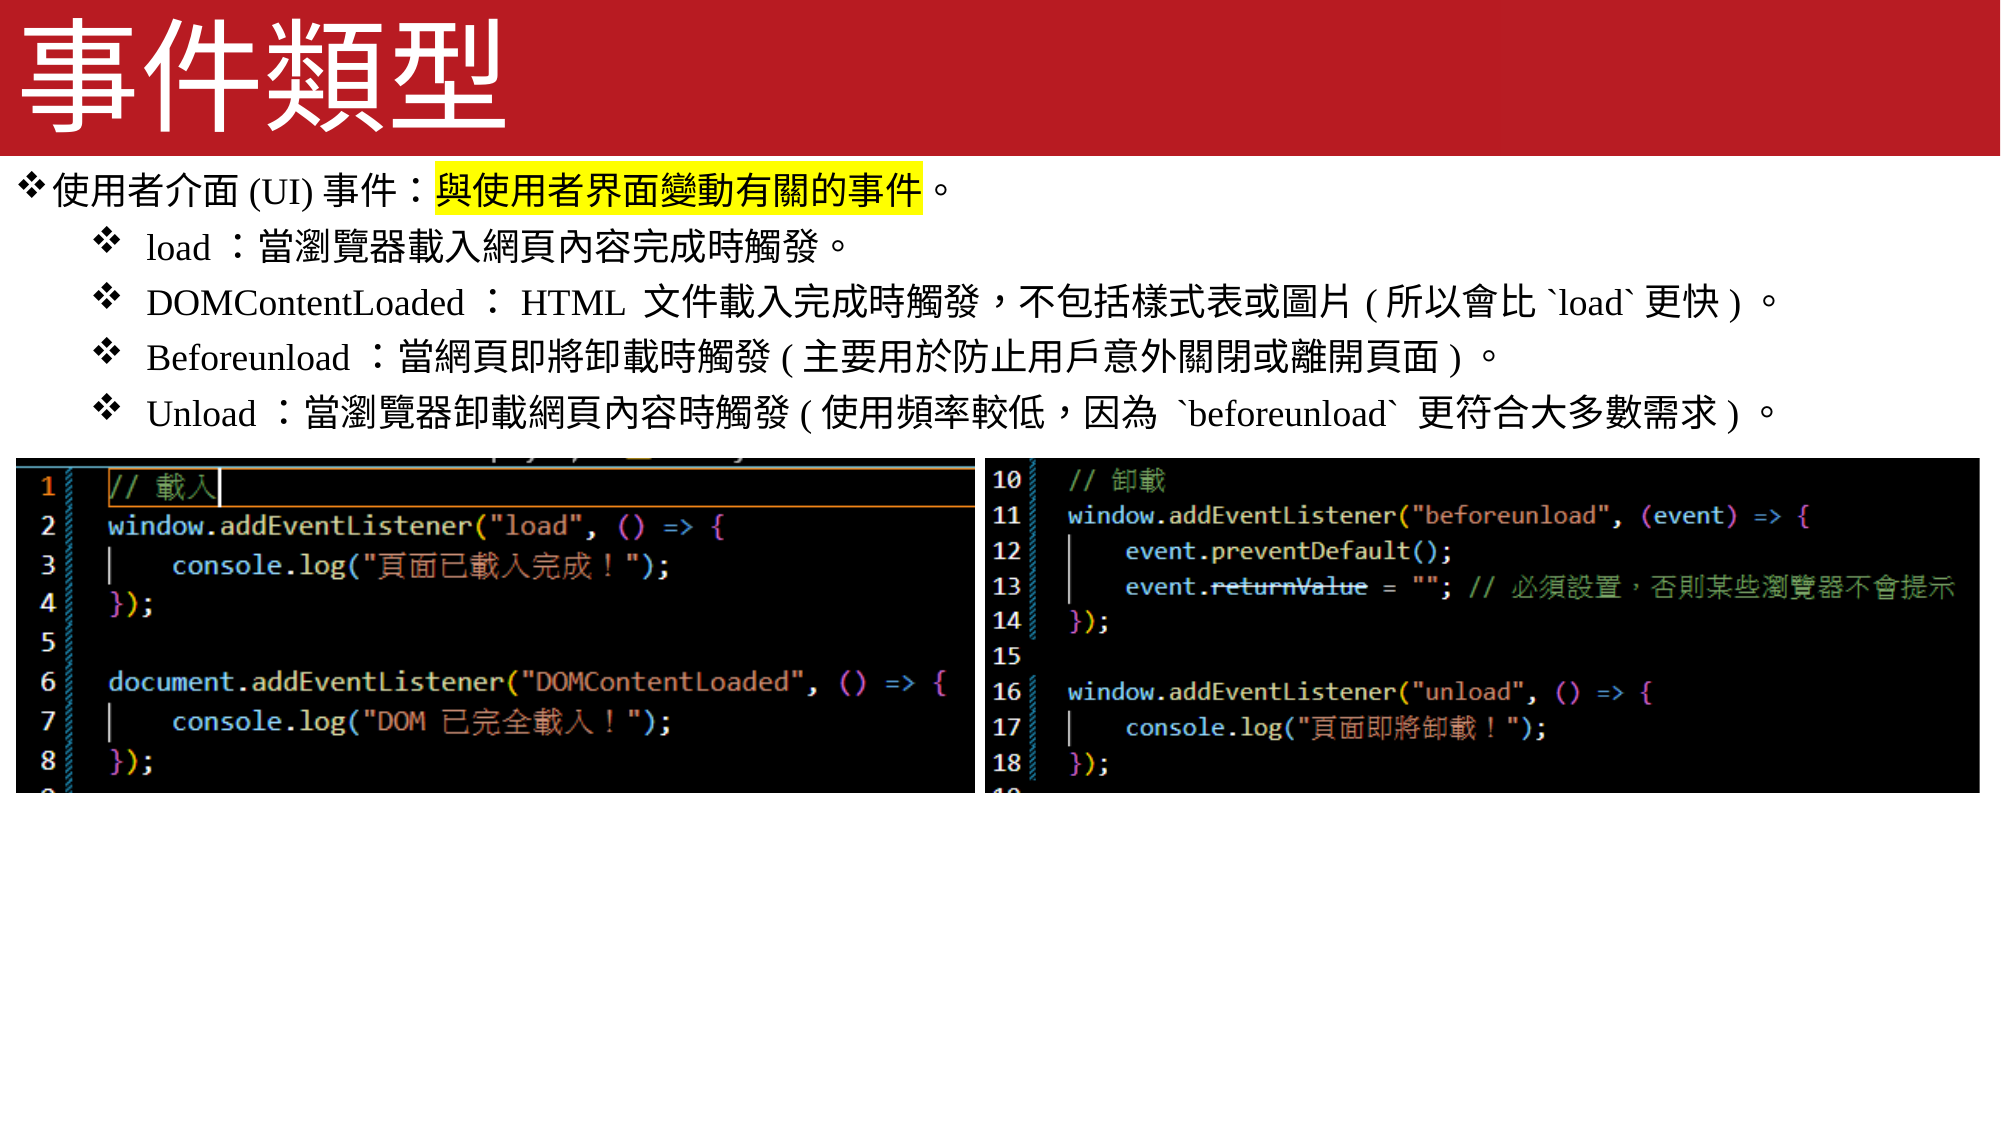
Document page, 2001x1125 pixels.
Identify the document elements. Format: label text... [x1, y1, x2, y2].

title 事件類型 [1, 0, 1727, 156]
picture [16, 458, 976, 793]
list 使用者介面(UI)事件：與使用者界面變動有關的事件。 load：當瀏覽器載入網頁內容完成時觸發。 DOMContentLoaded：HTML 文件載入完成時觸發，不包括樣式表或圖片(所以會比`load`更快)。 Beforeunload：當網頁即將卸載時觸發(主要用於防止用戶意外關閉或離開頁面)。 Unload：當瀏覽器卸載網頁內容時觸發(使用頻率較低，因為 `beforeunload` 更符合大多數需求)。 [0, 159, 1988, 987]
picture [985, 458, 1980, 793]
